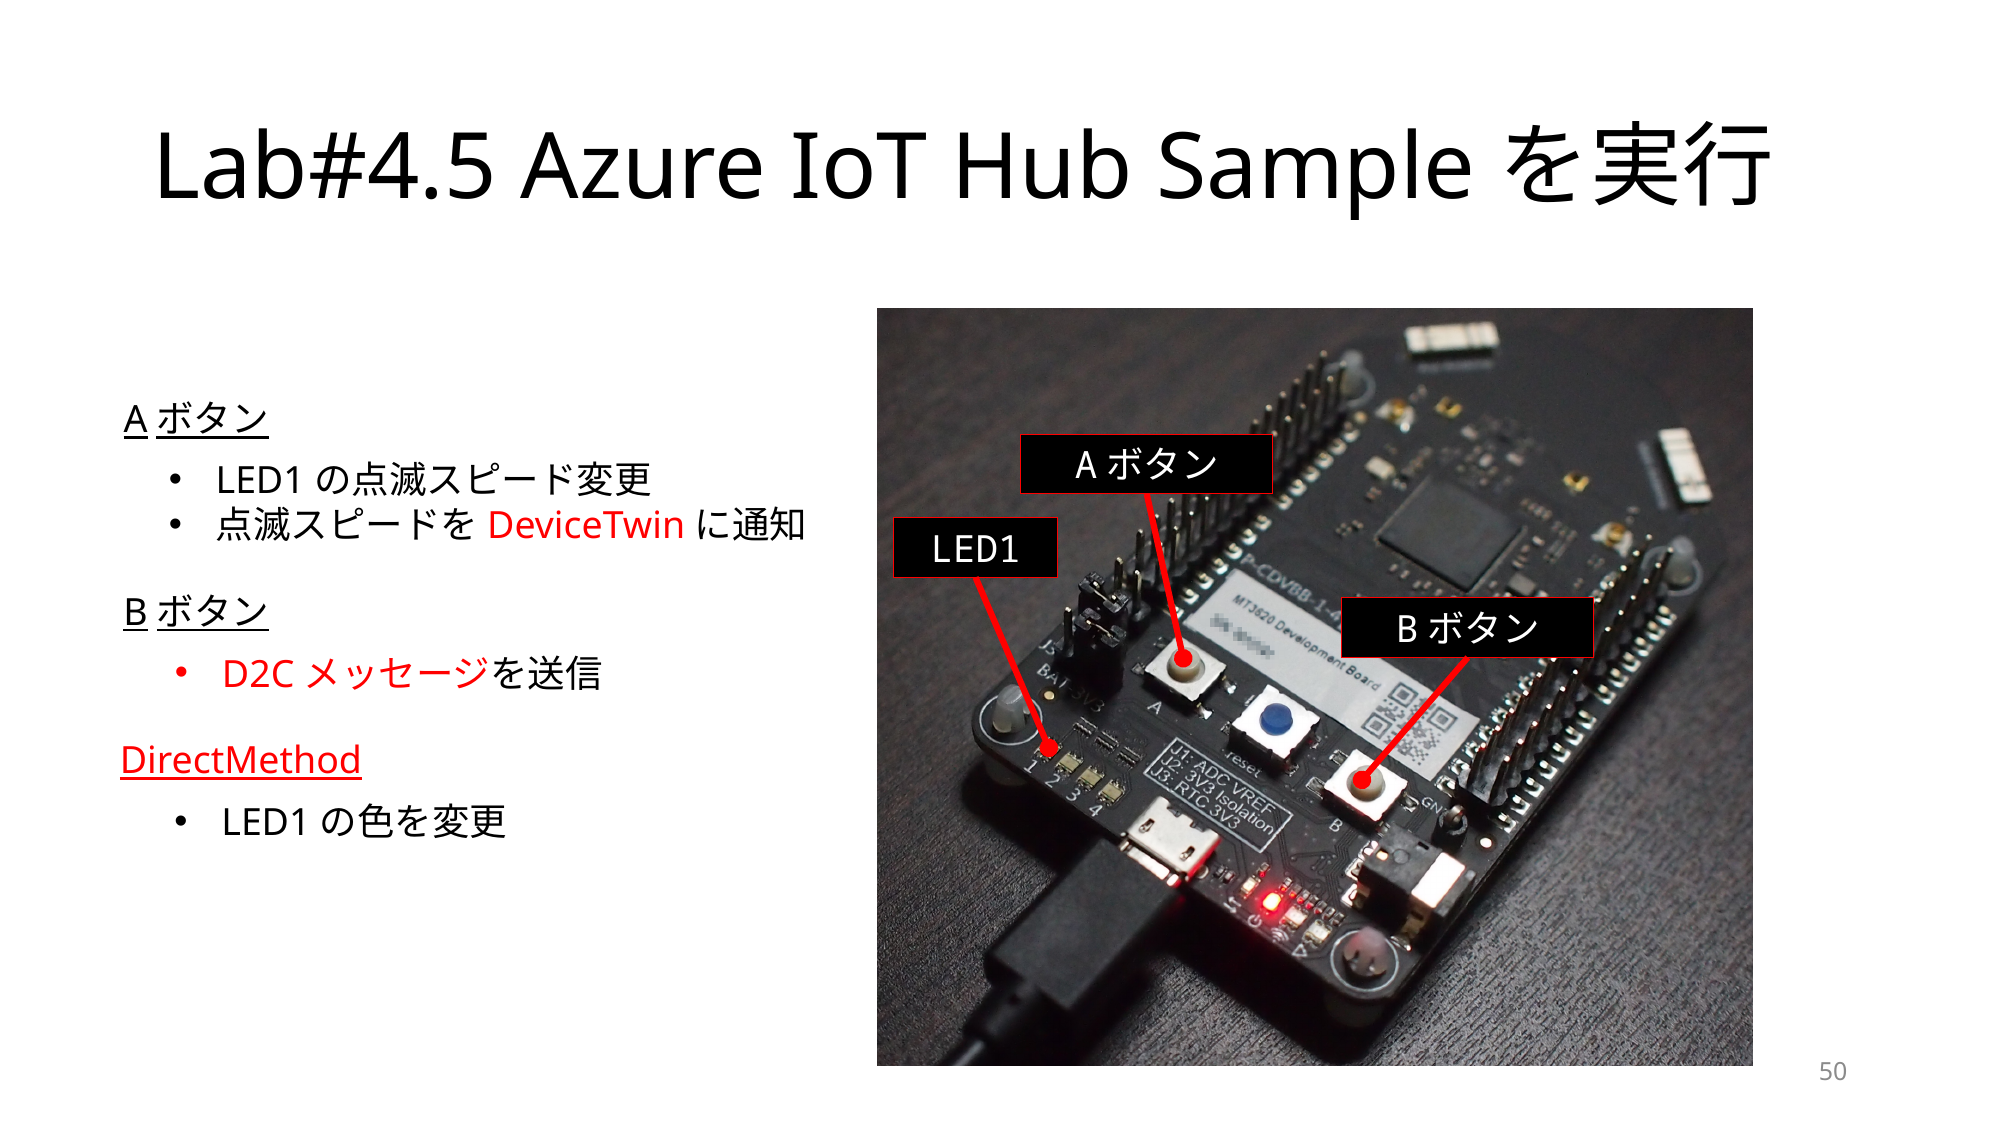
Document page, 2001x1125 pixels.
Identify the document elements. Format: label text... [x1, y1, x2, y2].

text_box DirectMethod [105, 729, 378, 789]
text_box Bボタン [108, 580, 284, 641]
slide_number 50 [1412, 1042, 1863, 1103]
text_box LED1の点滅スピード変更 点滅スピードをDeviceTwinに通知 [154, 448, 822, 554]
text_box Aボタン [108, 387, 284, 448]
text_box LED1の色を変更 [159, 790, 522, 851]
picture [877, 308, 1753, 1066]
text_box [975, 578, 1049, 748]
text_box D2Cメッセージを送信 [160, 642, 618, 702]
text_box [1361, 658, 1468, 780]
title Lab#4.5 Azure IoT Hub Sampleを実行 [137, 59, 1863, 278]
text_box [1146, 494, 1184, 659]
